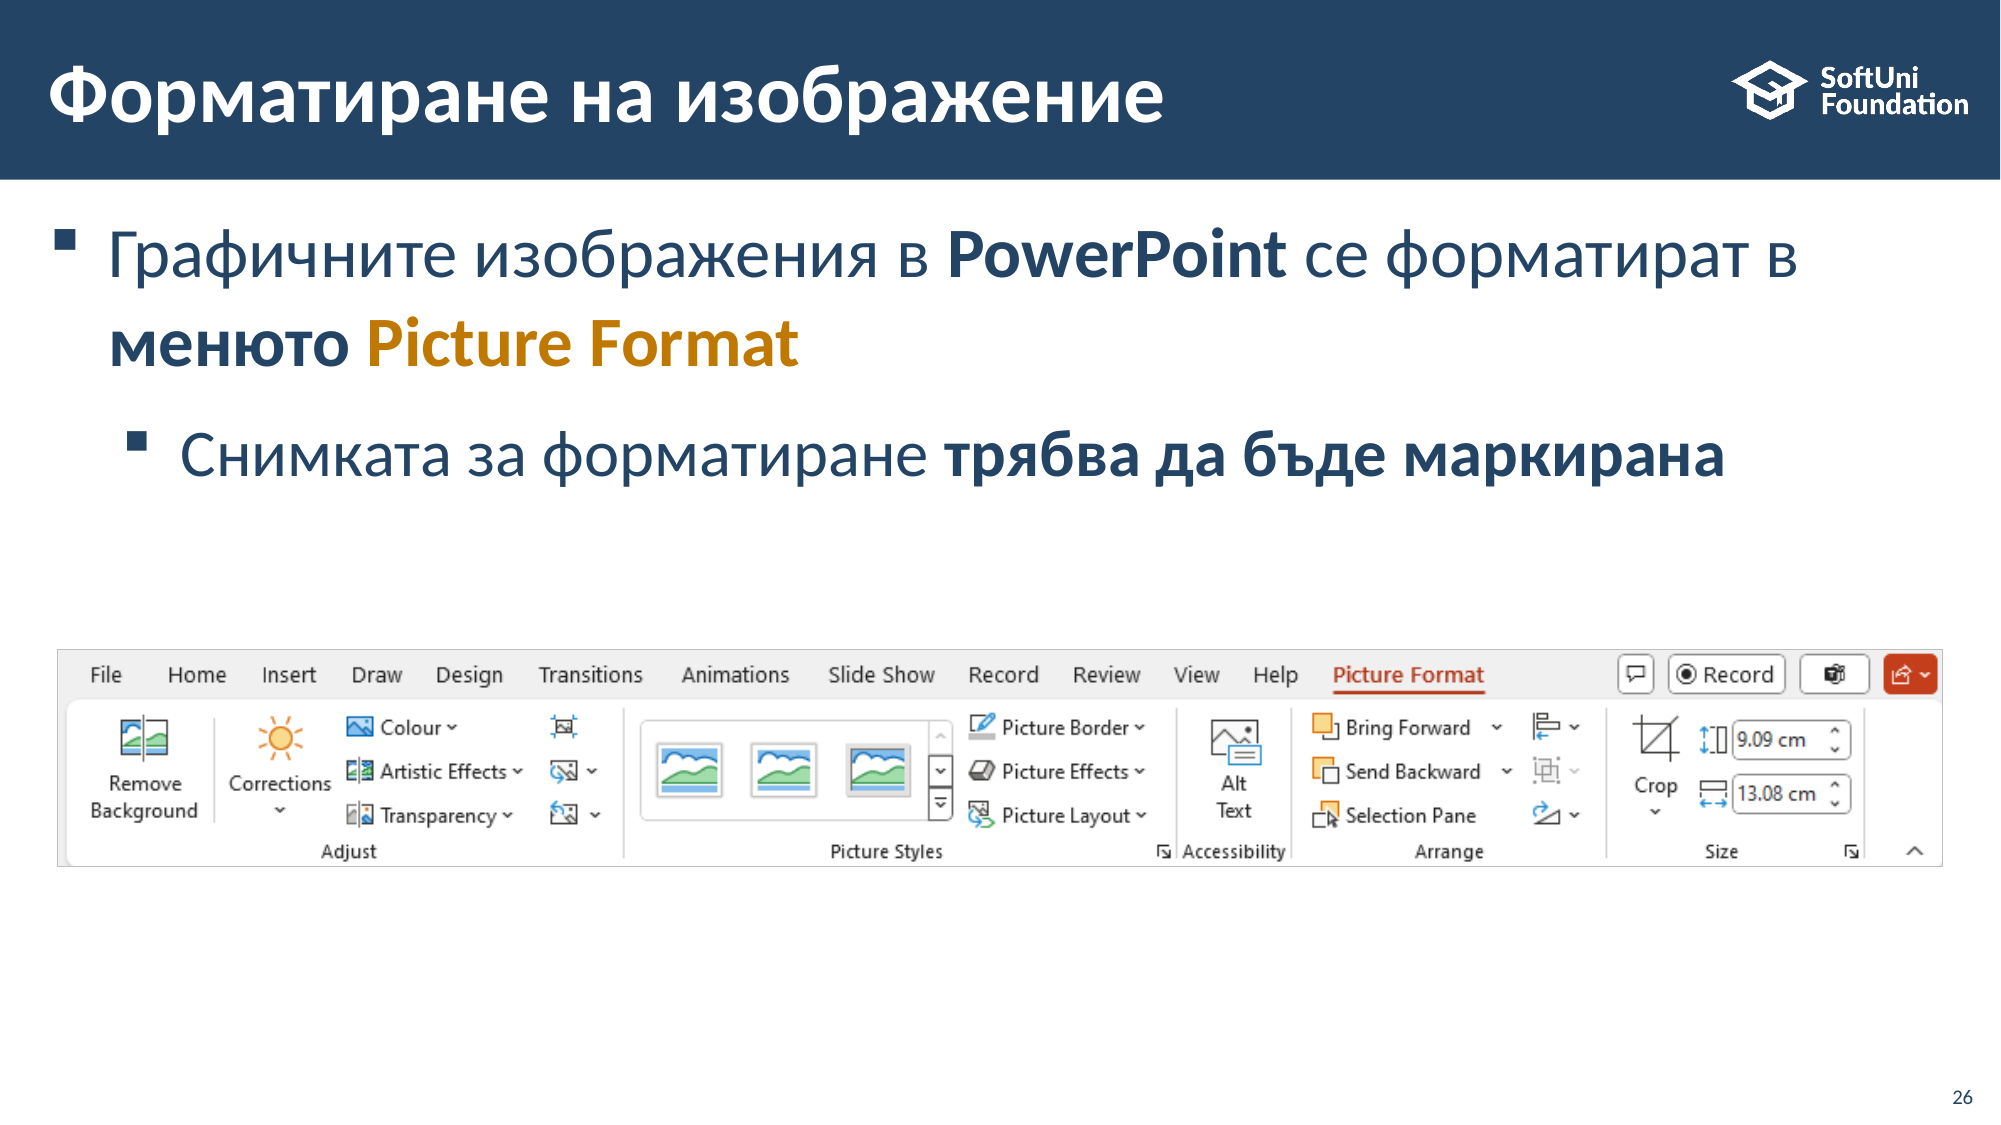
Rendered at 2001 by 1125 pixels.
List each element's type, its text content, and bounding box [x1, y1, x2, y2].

list Графичните изображения в PowerPoint се форматират в менюто Picture Format Снимката за форматиране трябва да бъде маркирана [31, 196, 1970, 1104]
picture [1731, 60, 1968, 120]
slide_number 26 [1927, 1067, 1989, 1117]
picture [57, 649, 1943, 868]
title Форматиране на изображение [31, 16, 1716, 162]
